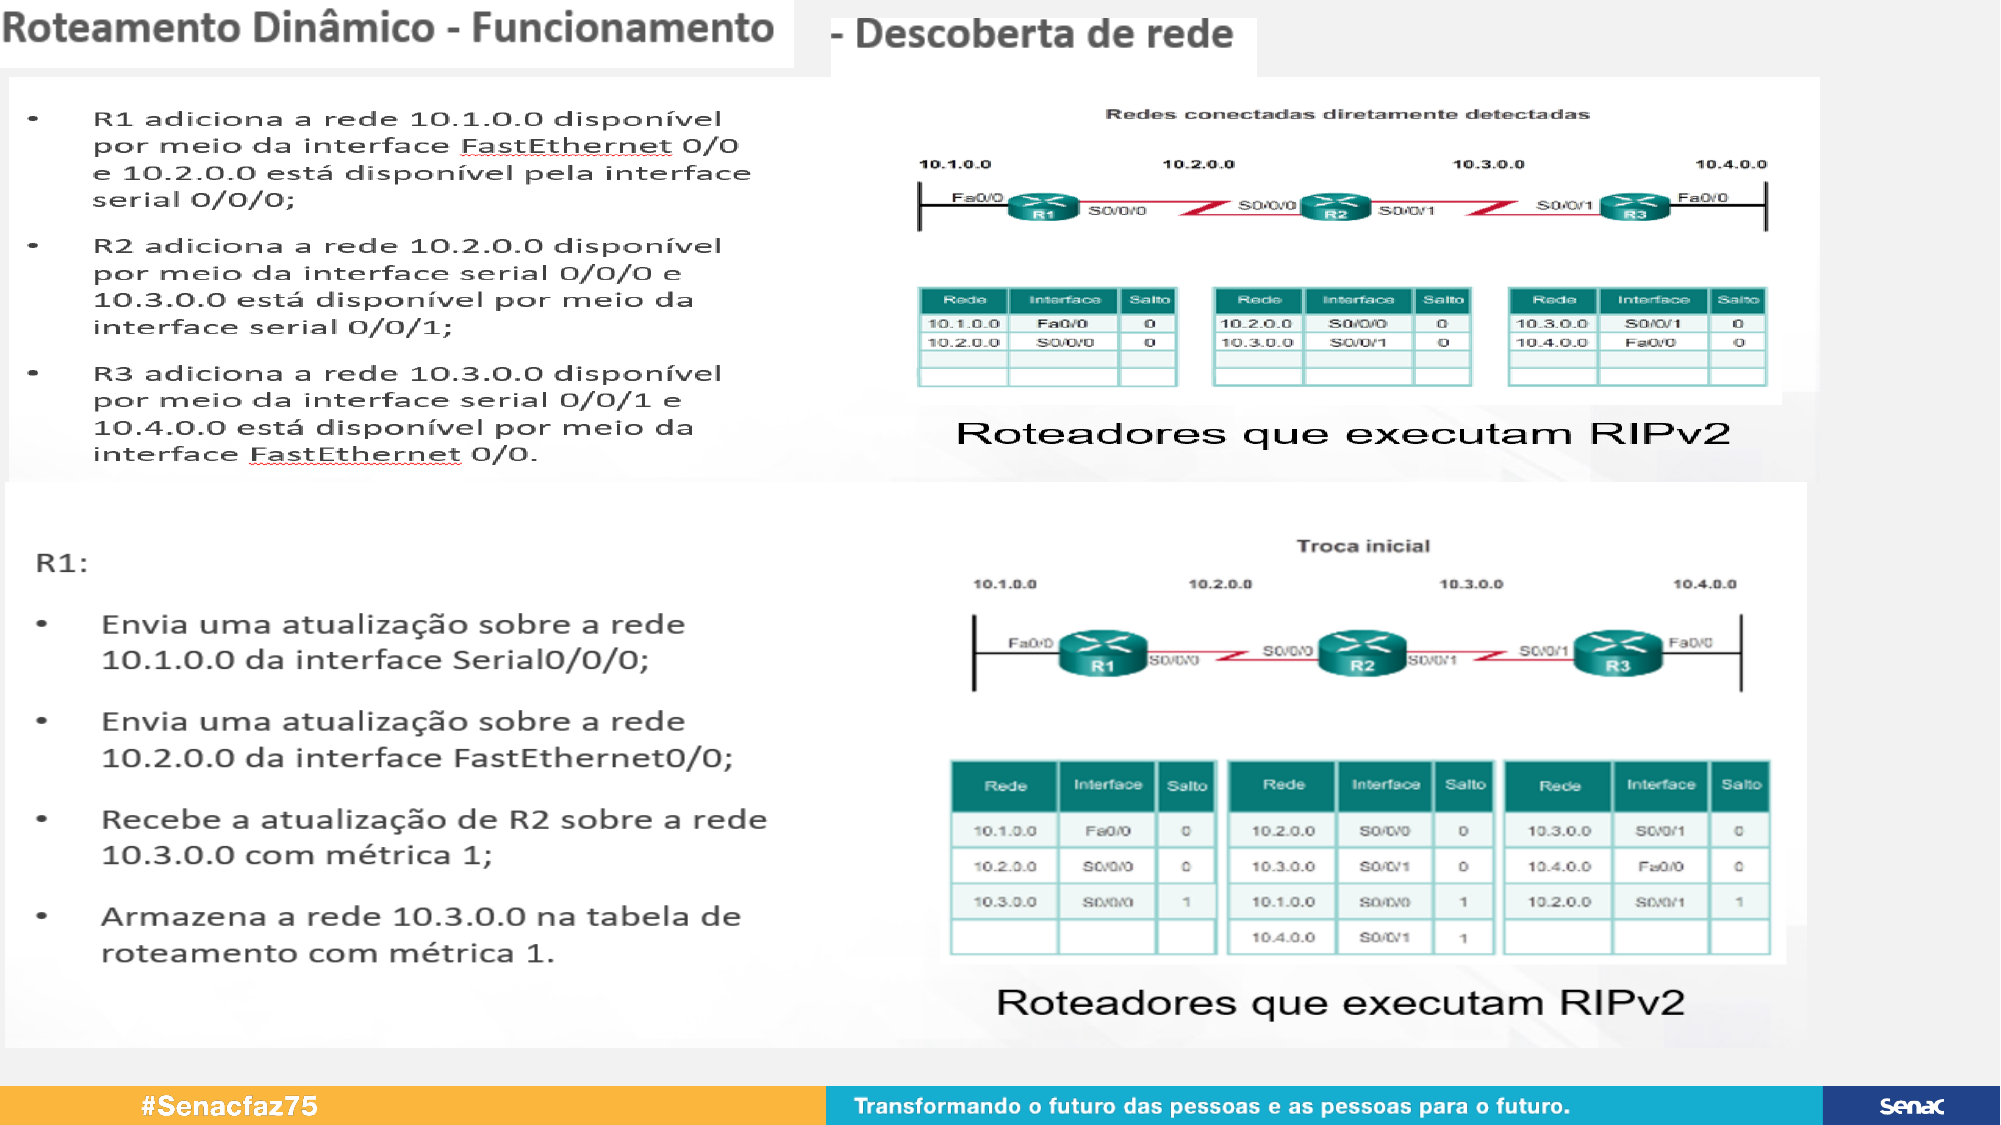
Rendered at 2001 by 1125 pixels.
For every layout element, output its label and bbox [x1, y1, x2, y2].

picture [4, 18, 1820, 1048]
picture [0, 1078, 2000, 1125]
picture [0, 0, 794, 68]
